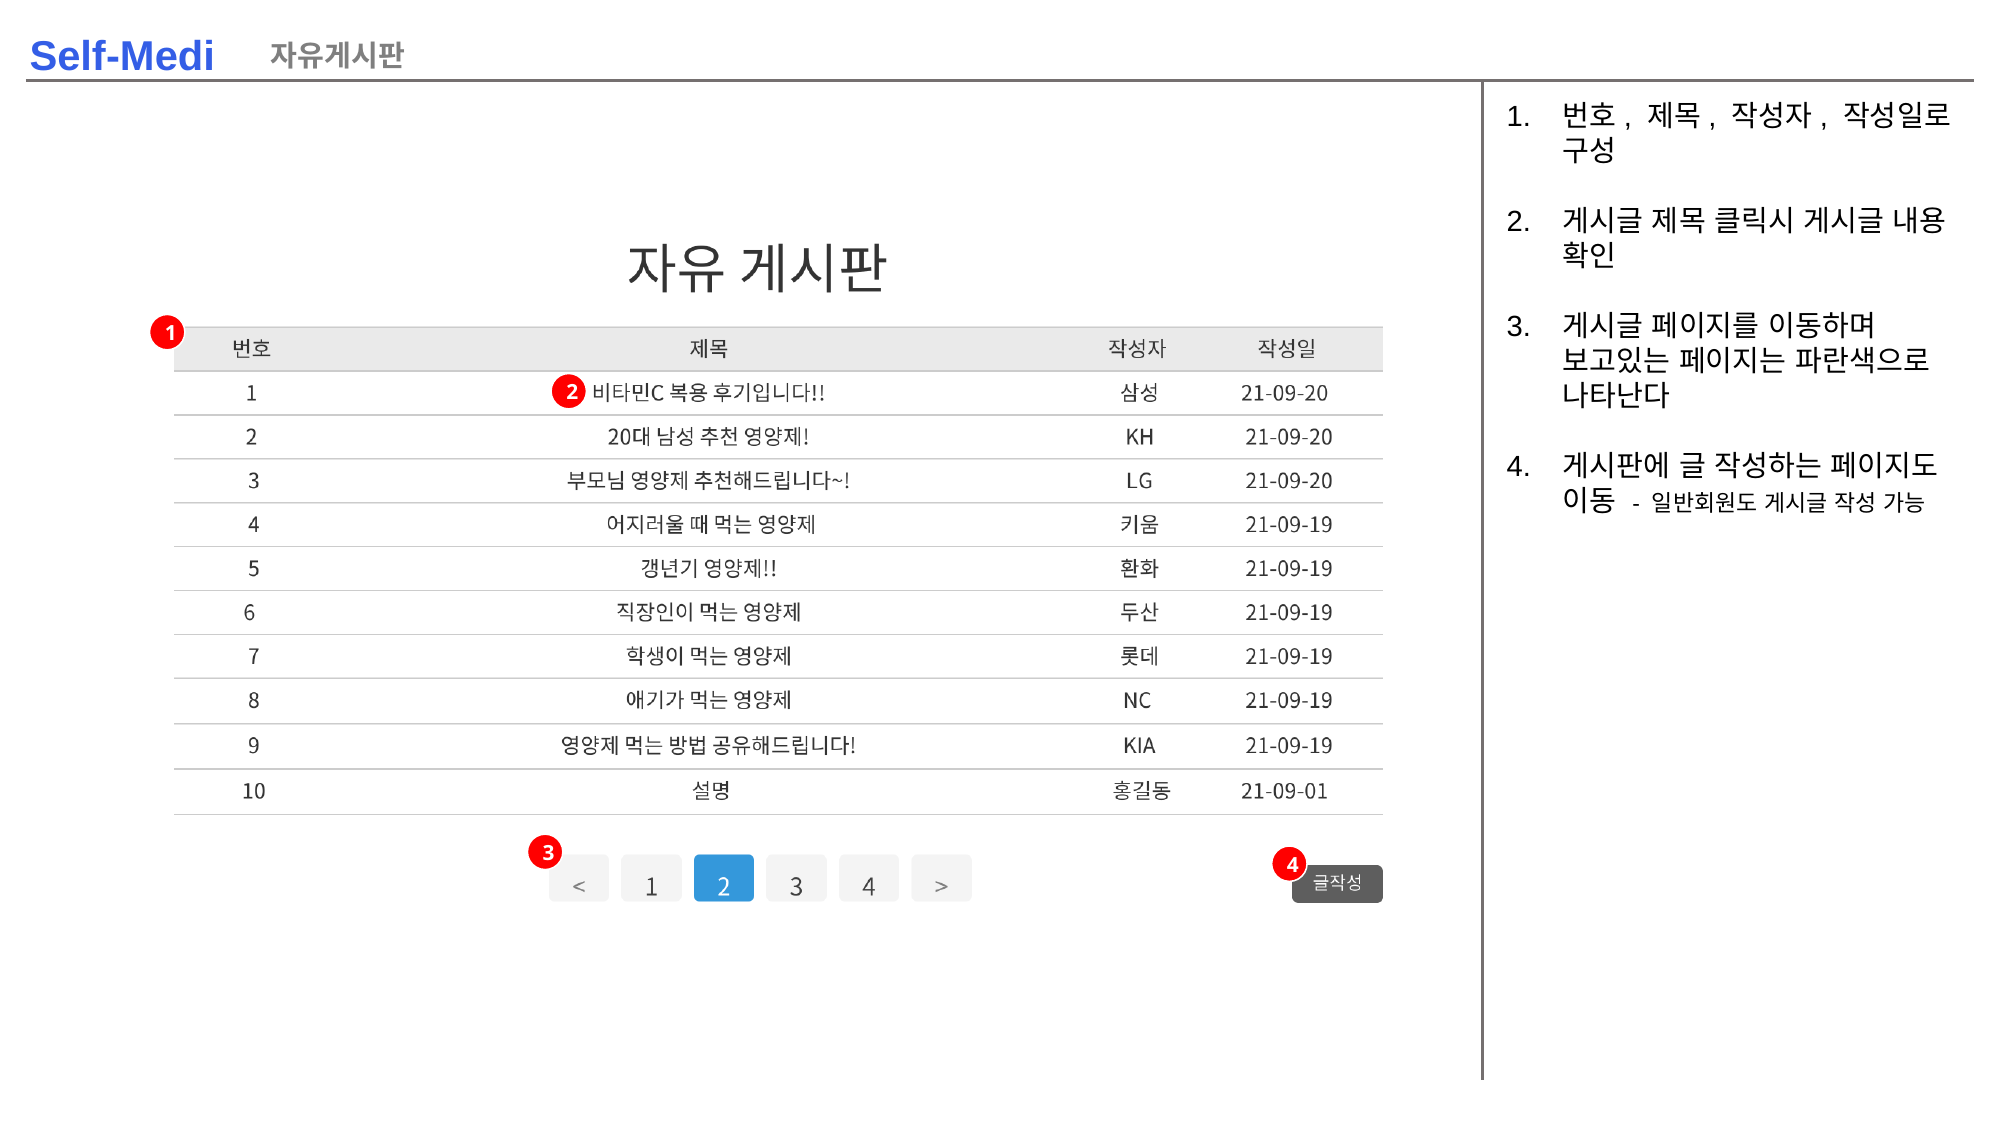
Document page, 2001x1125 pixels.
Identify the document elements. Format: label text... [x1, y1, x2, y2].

text_box 자유게시판 [255, 30, 739, 81]
picture [135, 186, 1438, 939]
text_box 번호, 제목, 작성자, 작성일로 구성 게시글 제목 클릭시 게시글 내용 확인 게시글 페이지를 이동하며 보고있는 페이지는 파란색으로 나타난다 게시판에 글 작성하는 페이지도 이동 - 일반회원도 게시글 작성 가능 [1491, 89, 2000, 525]
